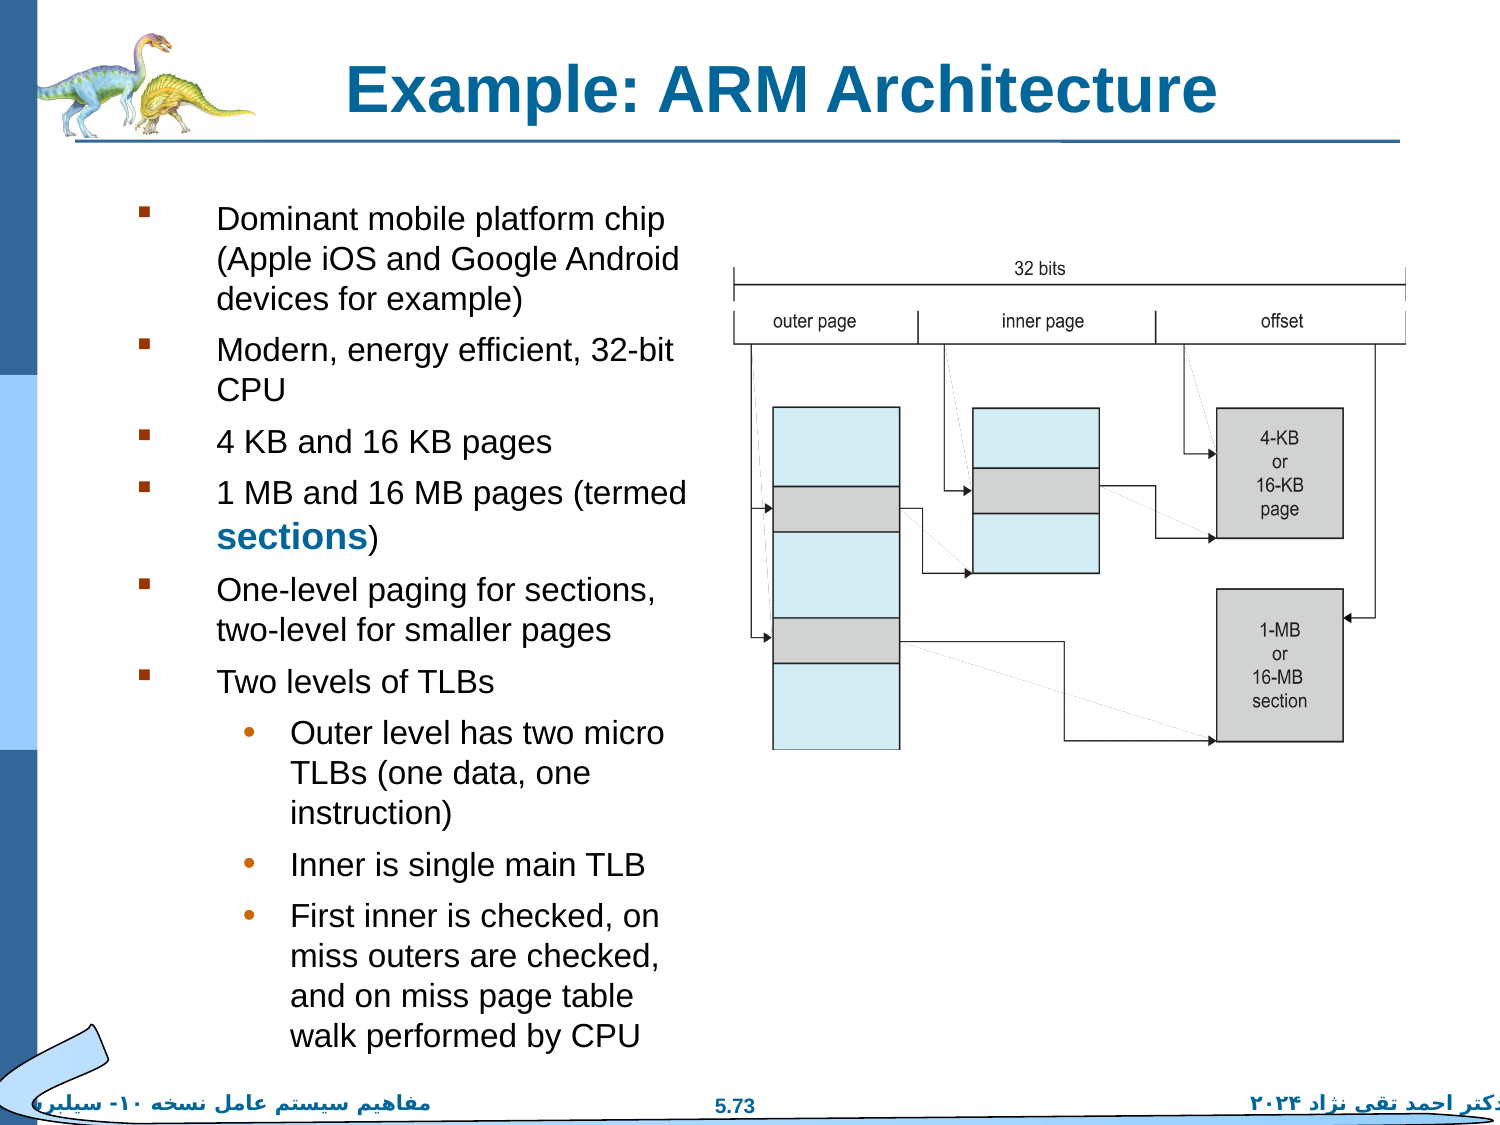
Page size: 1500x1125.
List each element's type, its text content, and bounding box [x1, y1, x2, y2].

picture [733, 258, 1407, 750]
title Example: ARM Architecture [136, 39, 1428, 134]
text_box Dominant mobile platform chip (Apple iOS and Google Android devices for example) Modern, energy efficient, 32-bit CPU 4 KB and 16 KB pages 1 MB and 16 MB pages (termed sections) One-level paging for sections, two-level for smaller pages Two levels of TLBs Outer level has two micro TLBs (one data, one instruction) Inner is single main TLB First inner is checked, on miss outers are checked, and on miss page table walk performed by CPU [125, 191, 704, 1036]
picture [38, 20, 258, 151]
